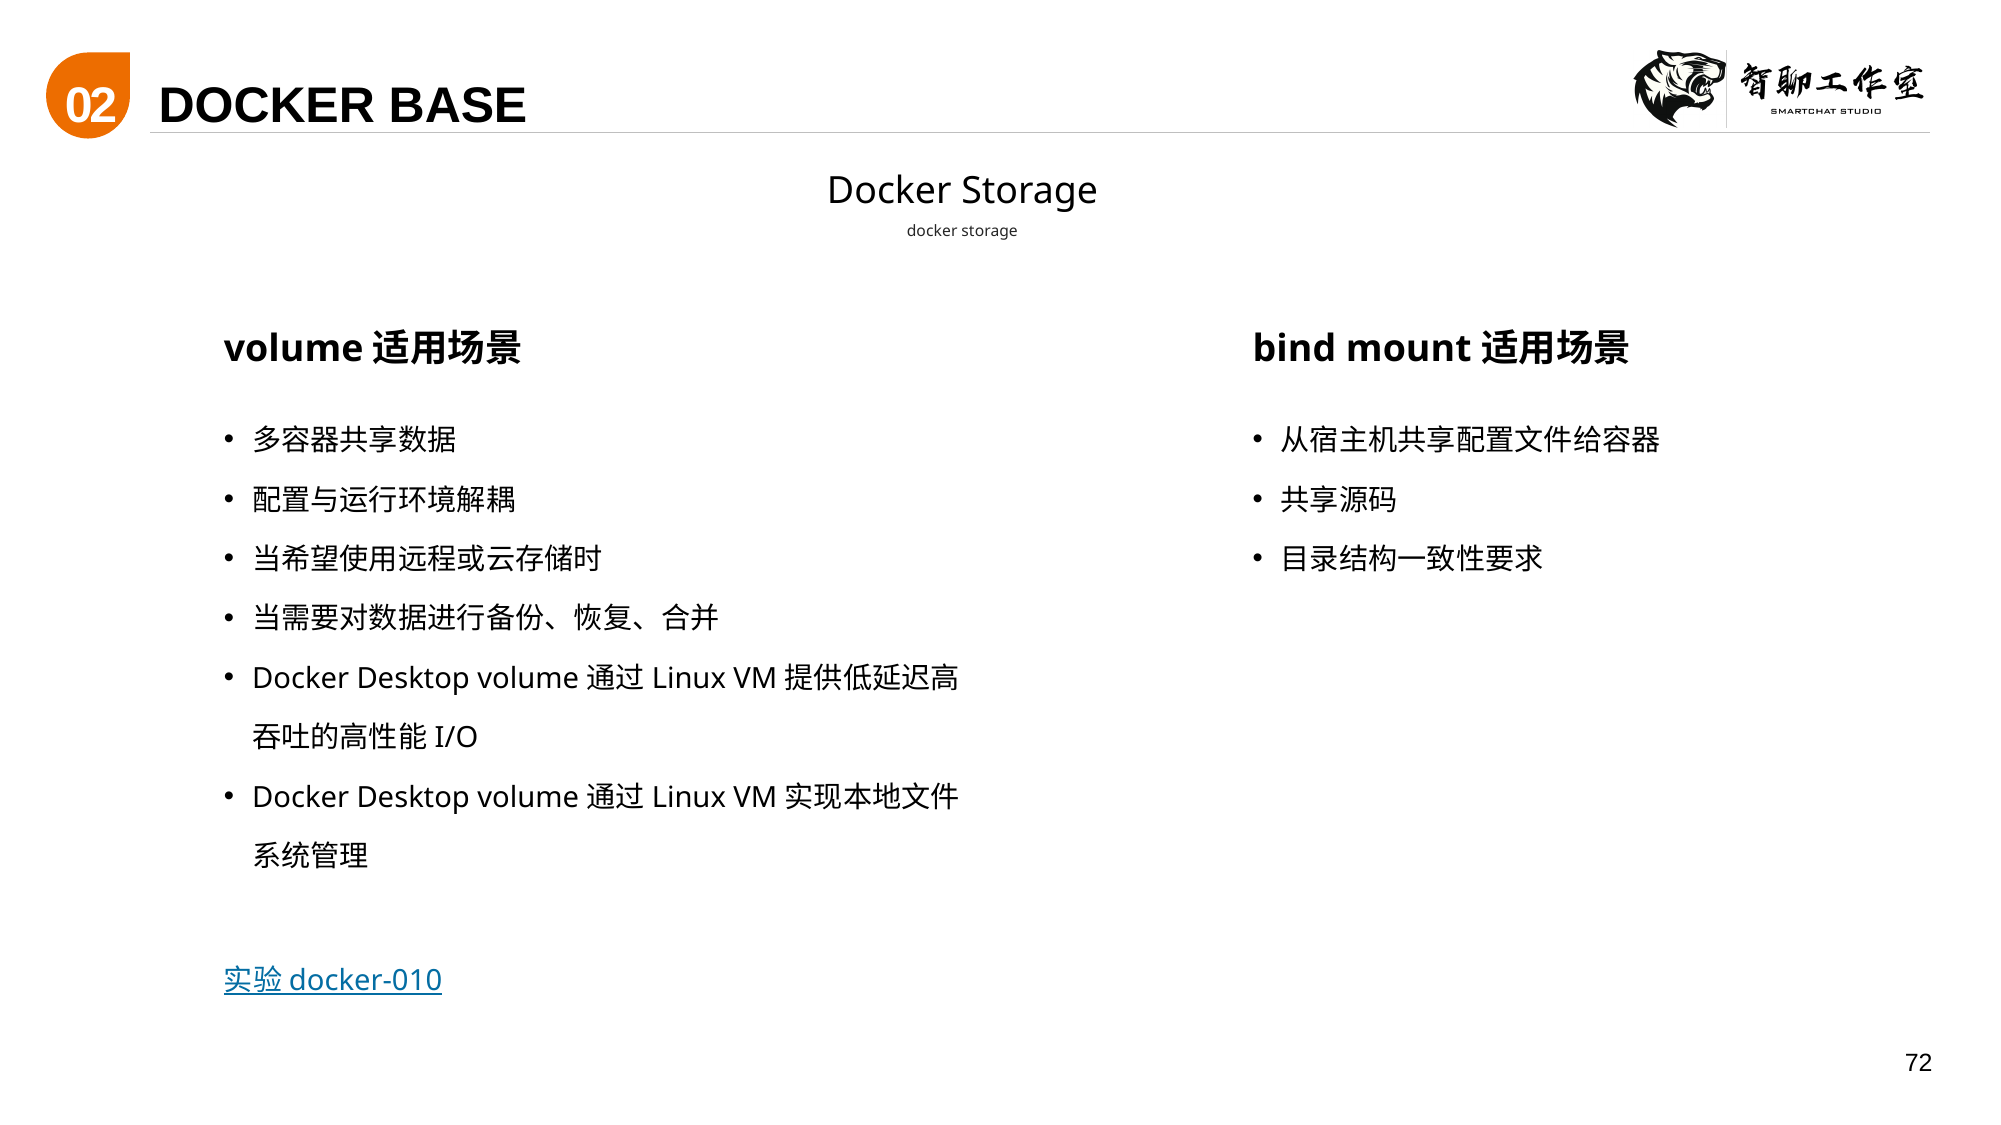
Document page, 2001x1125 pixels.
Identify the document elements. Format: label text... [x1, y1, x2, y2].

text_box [712, 159, 1213, 248]
picture [1633, 47, 1950, 129]
text_box bind mount适用场景 [1238, 316, 1808, 377]
text_box 从宿主机共享配置文件给容器 共享源码 目录结构一致性要求 [1237, 389, 1768, 583]
text_box 02 [49, 47, 132, 141]
text_box DOCKER BASE [143, 47, 543, 141]
text_box 多容器共享数据 配置与运行环境解耦 当希望使用远程或云存储时 当需要对数据进行备份、恢复、合并 Docker Desktop volume通过Linux VM提供低延迟高吞吐的高性能I/O Docker Desktop volume通过Linux VM实现本地文件系统管理 实验 docker-010 [209, 389, 1000, 1012]
text_box volume适用场景 [209, 316, 815, 377]
